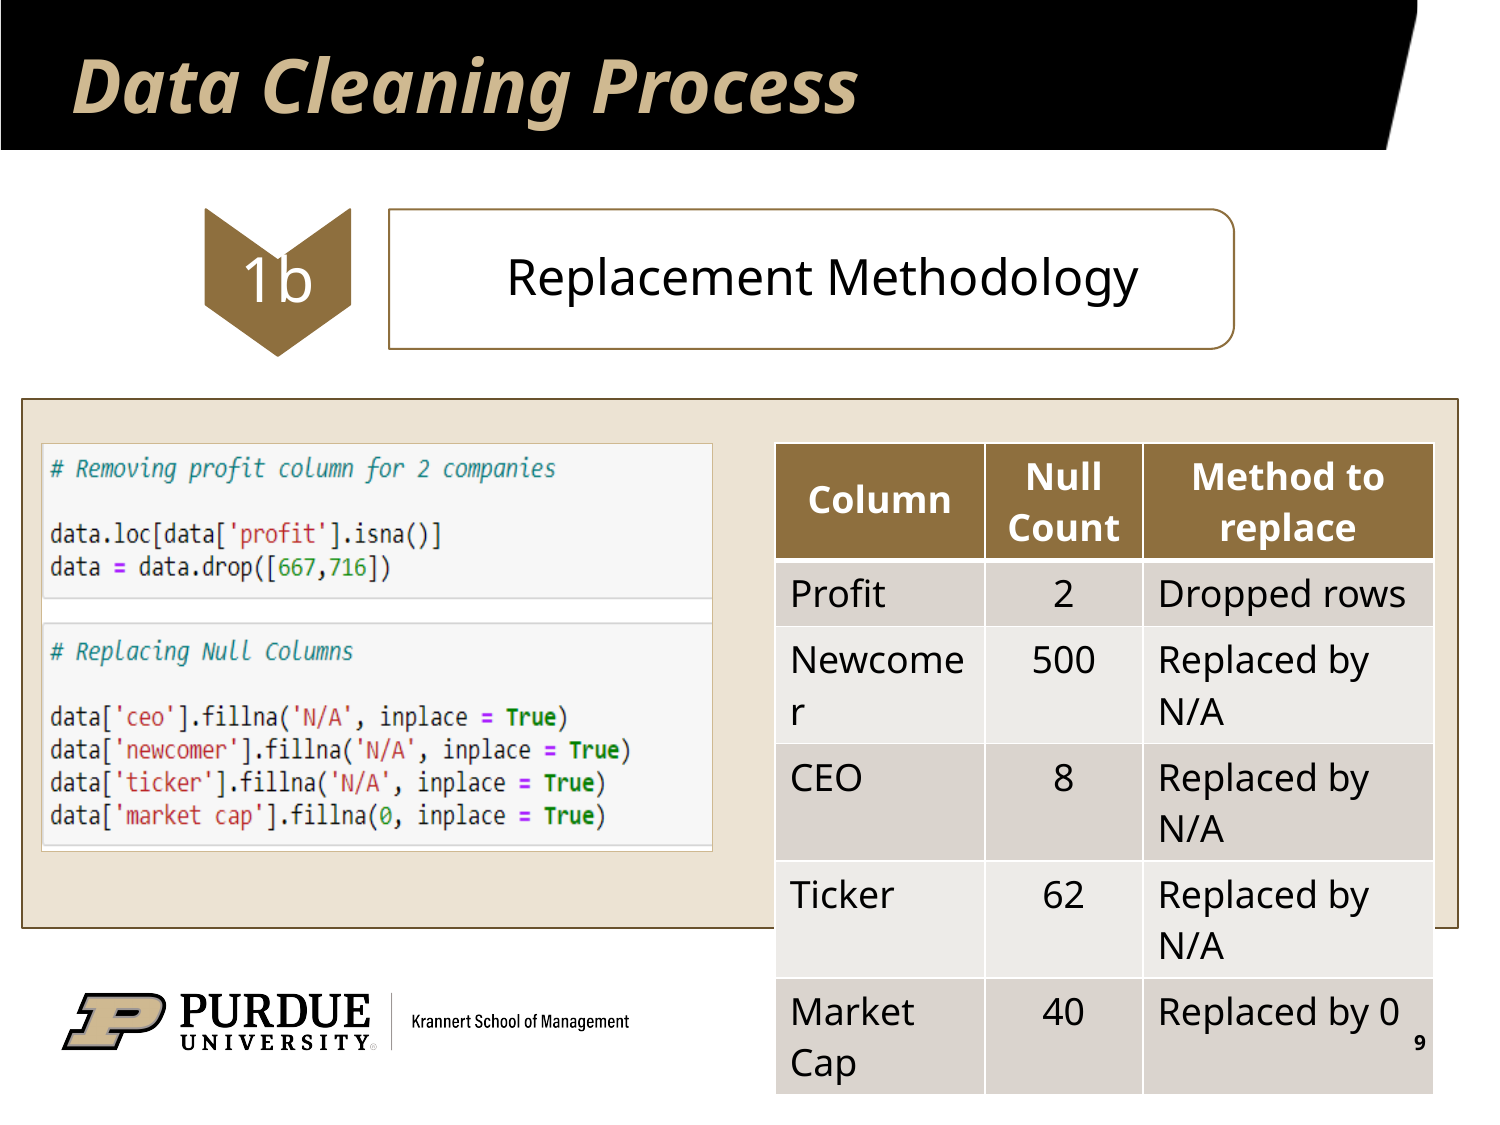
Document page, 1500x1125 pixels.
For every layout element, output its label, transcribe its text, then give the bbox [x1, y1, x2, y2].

table_cell 2 [986, 563, 1142, 626]
table_cell Replaced by N/A [1144, 744, 1433, 860]
table_header Method to replace [1144, 444, 1433, 558]
table_cell 8 [986, 744, 1142, 860]
table_cell Profit [776, 563, 984, 626]
table_header Null Count [986, 444, 1142, 558]
table_cell 500 [986, 627, 1142, 743]
table_cell 62 [986, 862, 1142, 977]
table_cell Replaced by N/A [1144, 862, 1433, 977]
picture [41, 443, 713, 852]
picture [61, 990, 648, 1054]
table_cell Newcomer [776, 627, 984, 743]
table_cell CEO [776, 744, 984, 860]
table_cell 40 [986, 979, 1142, 1094]
text_box 1b [204, 208, 352, 357]
table_cell Market Cap [776, 979, 984, 1094]
table_cell Ticker [776, 862, 984, 977]
title Data Cleaning Process [68, 45, 1254, 133]
text_box [21, 398, 1459, 929]
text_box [389, 209, 1234, 349]
table_cell Dropped rows [1144, 563, 1433, 626]
slide_number 9 [1390, 1013, 1451, 1074]
table_header Column [776, 444, 984, 558]
table_cell Replaced by N/A [1144, 627, 1433, 743]
table_cell Replaced by 0 [1144, 979, 1433, 1094]
